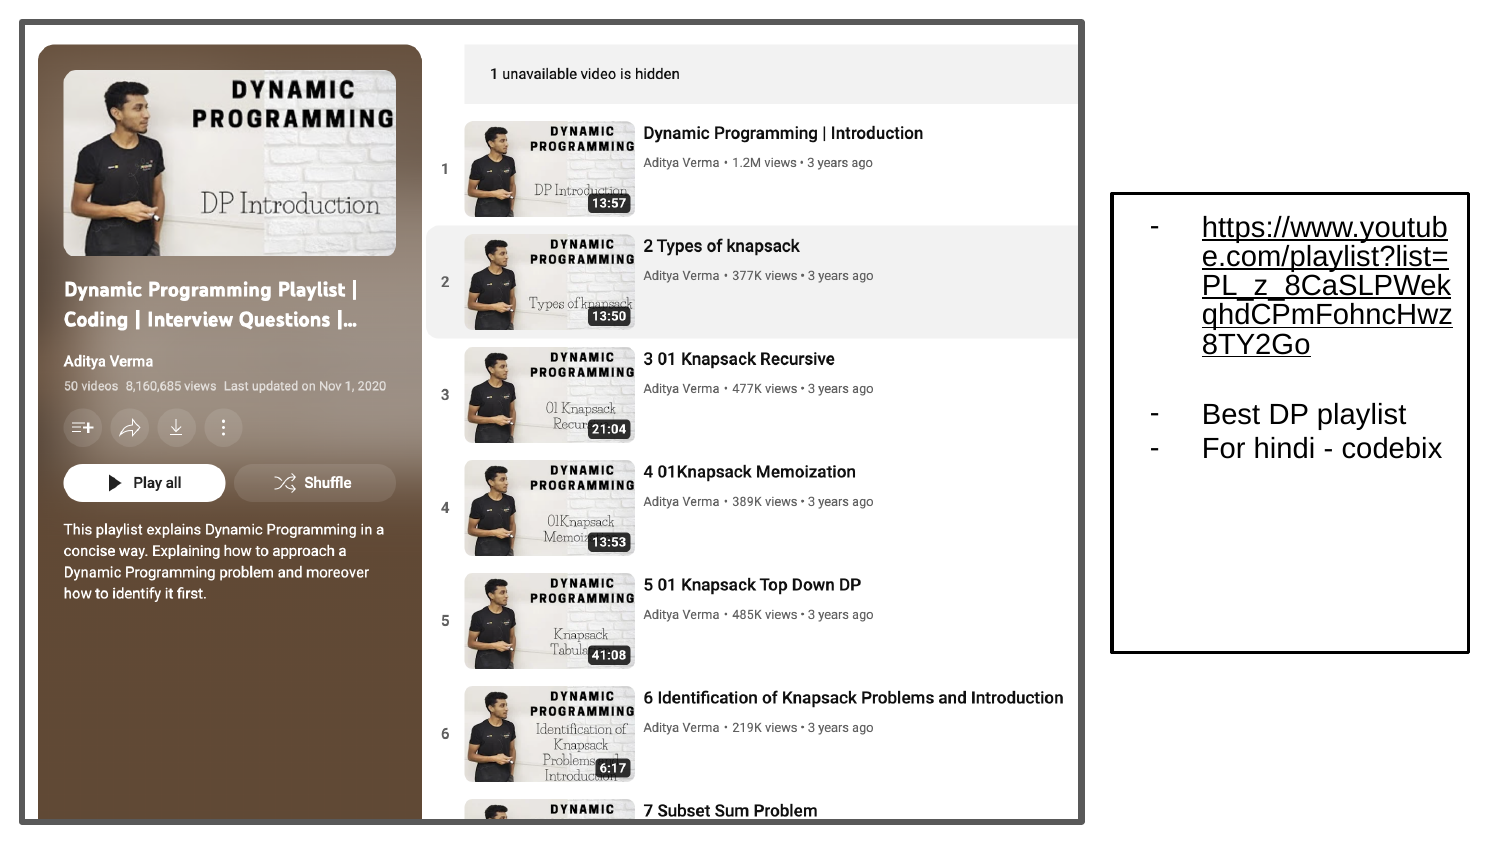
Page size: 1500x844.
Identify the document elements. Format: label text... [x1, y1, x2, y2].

picture [24, 24, 1079, 819]
text_box https://www.youtube.com/playlist?list=PL_z_8CaSLPWekqhdCPmFohncHwz8TY2Go Best DP playlist For hindi - codebix [1111, 193, 1469, 653]
